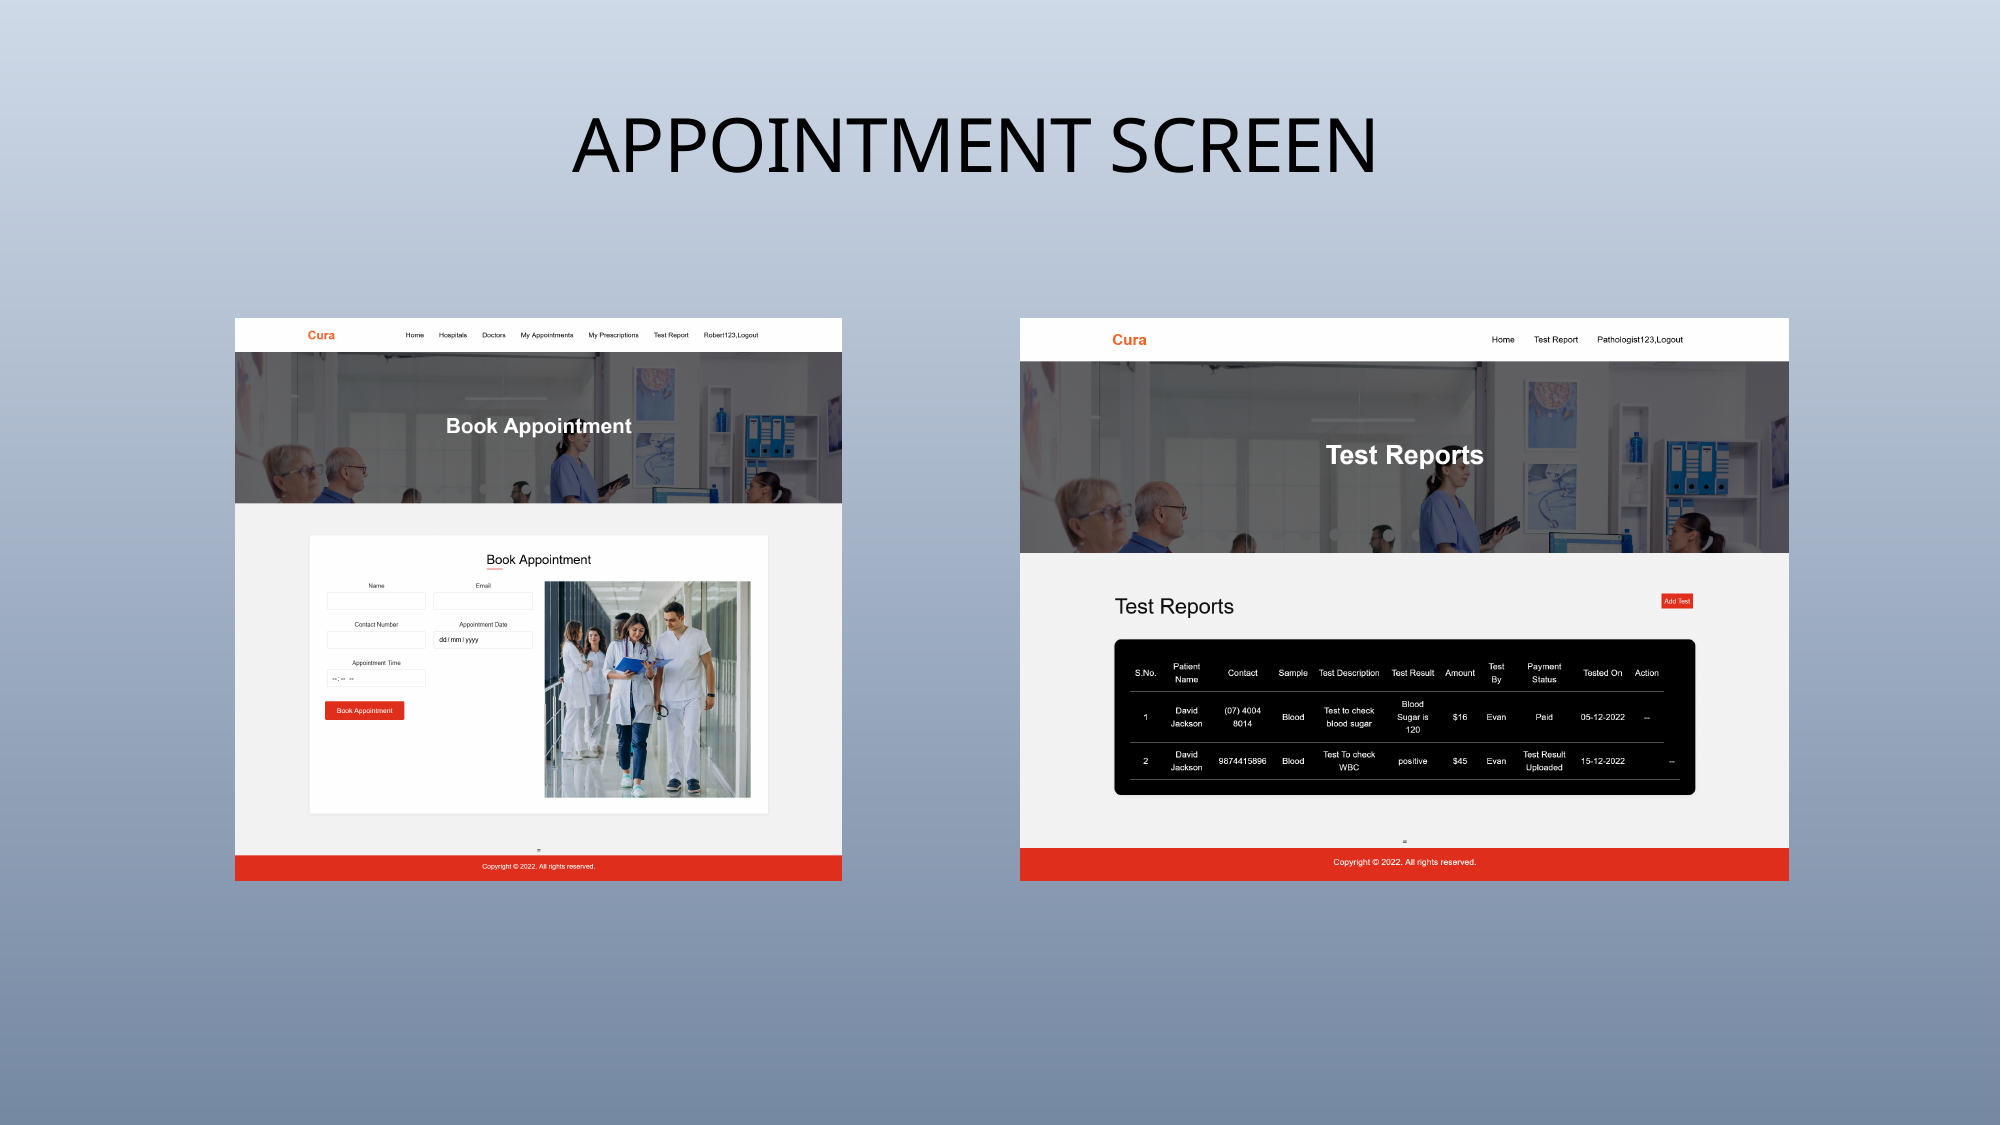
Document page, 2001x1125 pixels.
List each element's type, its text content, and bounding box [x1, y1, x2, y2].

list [235, 318, 843, 881]
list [1020, 318, 1790, 881]
title Appointment Screen [126, 17, 1827, 280]
